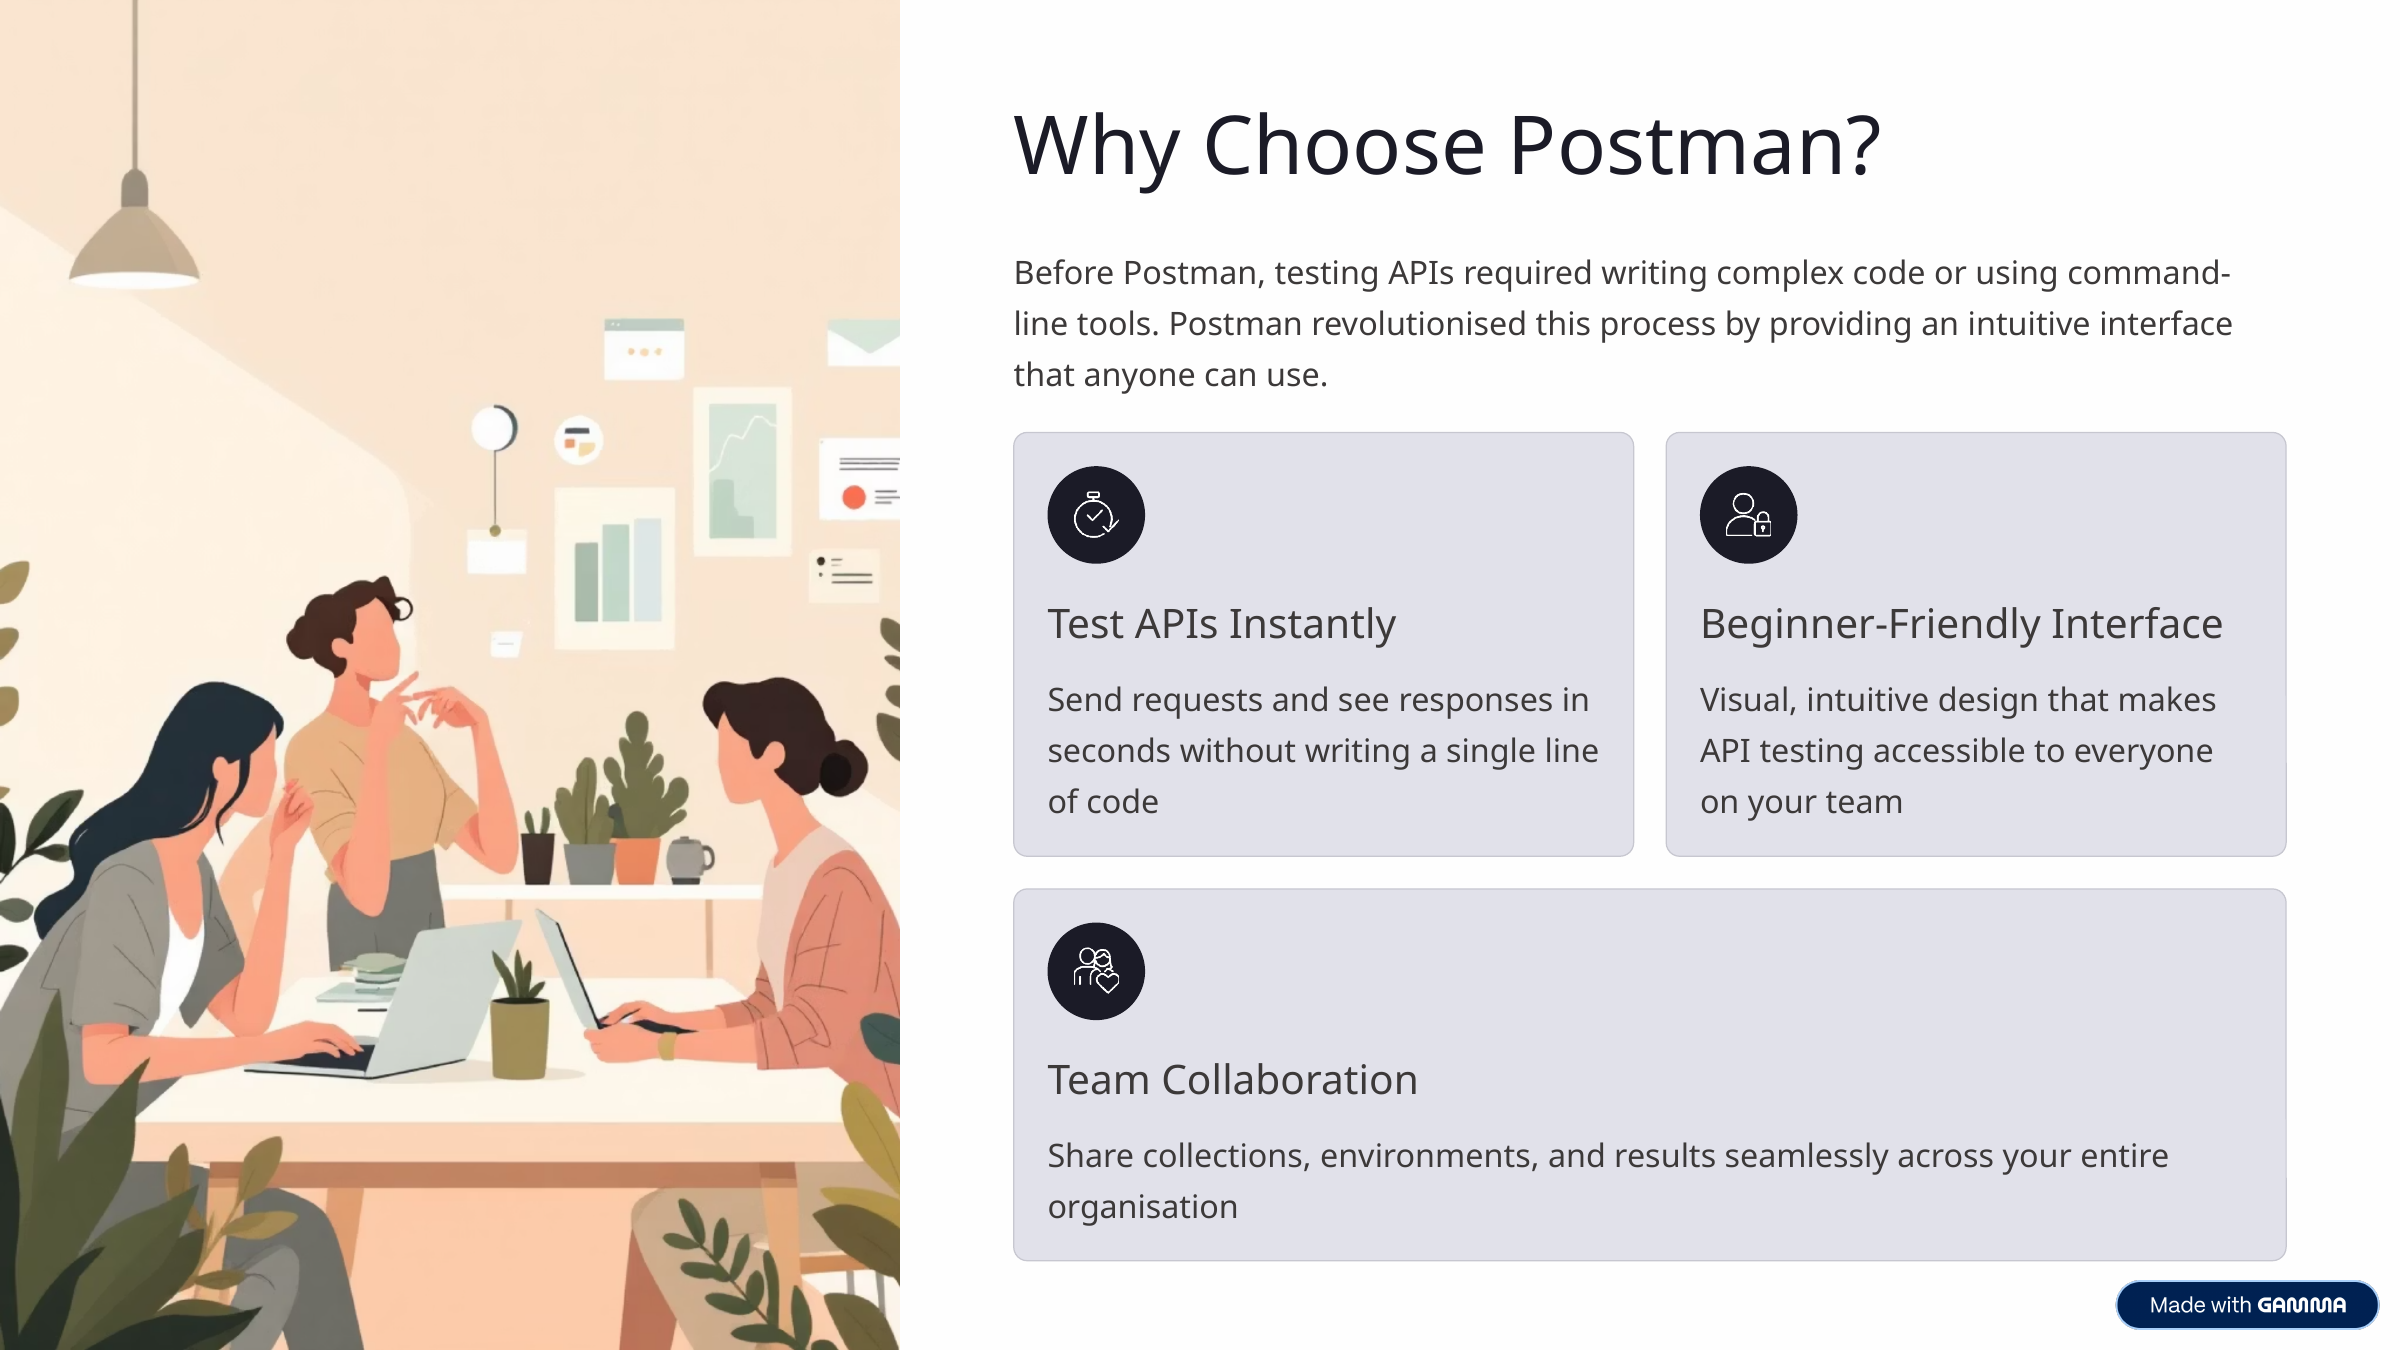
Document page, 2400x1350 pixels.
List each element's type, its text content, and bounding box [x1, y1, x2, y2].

text_box [1013, 432, 1634, 857]
picture [1074, 943, 1119, 999]
text_box Visual, intuitive design that makes API testing accessible to everyone on your team [1700, 666, 2253, 823]
text_box [1047, 466, 1146, 564]
text_box [1047, 922, 1146, 1021]
text_box [1013, 888, 2287, 1261]
text_box Beginner-Friendly Interface [1699, 596, 2213, 647]
text_box Test APIs Instantly [1047, 596, 1454, 647]
text_box Why Choose Postman? [1013, 89, 1884, 191]
text_box Before Postman, testing APIs required writing complex code or using command-line tools. Postman revolutionised this process by providing an intuitive interface that anyone can use. [1013, 239, 2287, 396]
picture [1074, 487, 1119, 543]
text_box Team Collaboration [1047, 1052, 1454, 1104]
text_box Share collections, environments, and results seamlessly across your entire organisation [1047, 1122, 2253, 1227]
text_box Send requests and see responses in seconds without writing a single line of code [1047, 666, 1600, 823]
text_box [1666, 432, 2287, 857]
text_box [1699, 466, 1798, 564]
picture [0, 0, 900, 1350]
picture [1726, 487, 1771, 543]
picture [2106, 1271, 2389, 1339]
